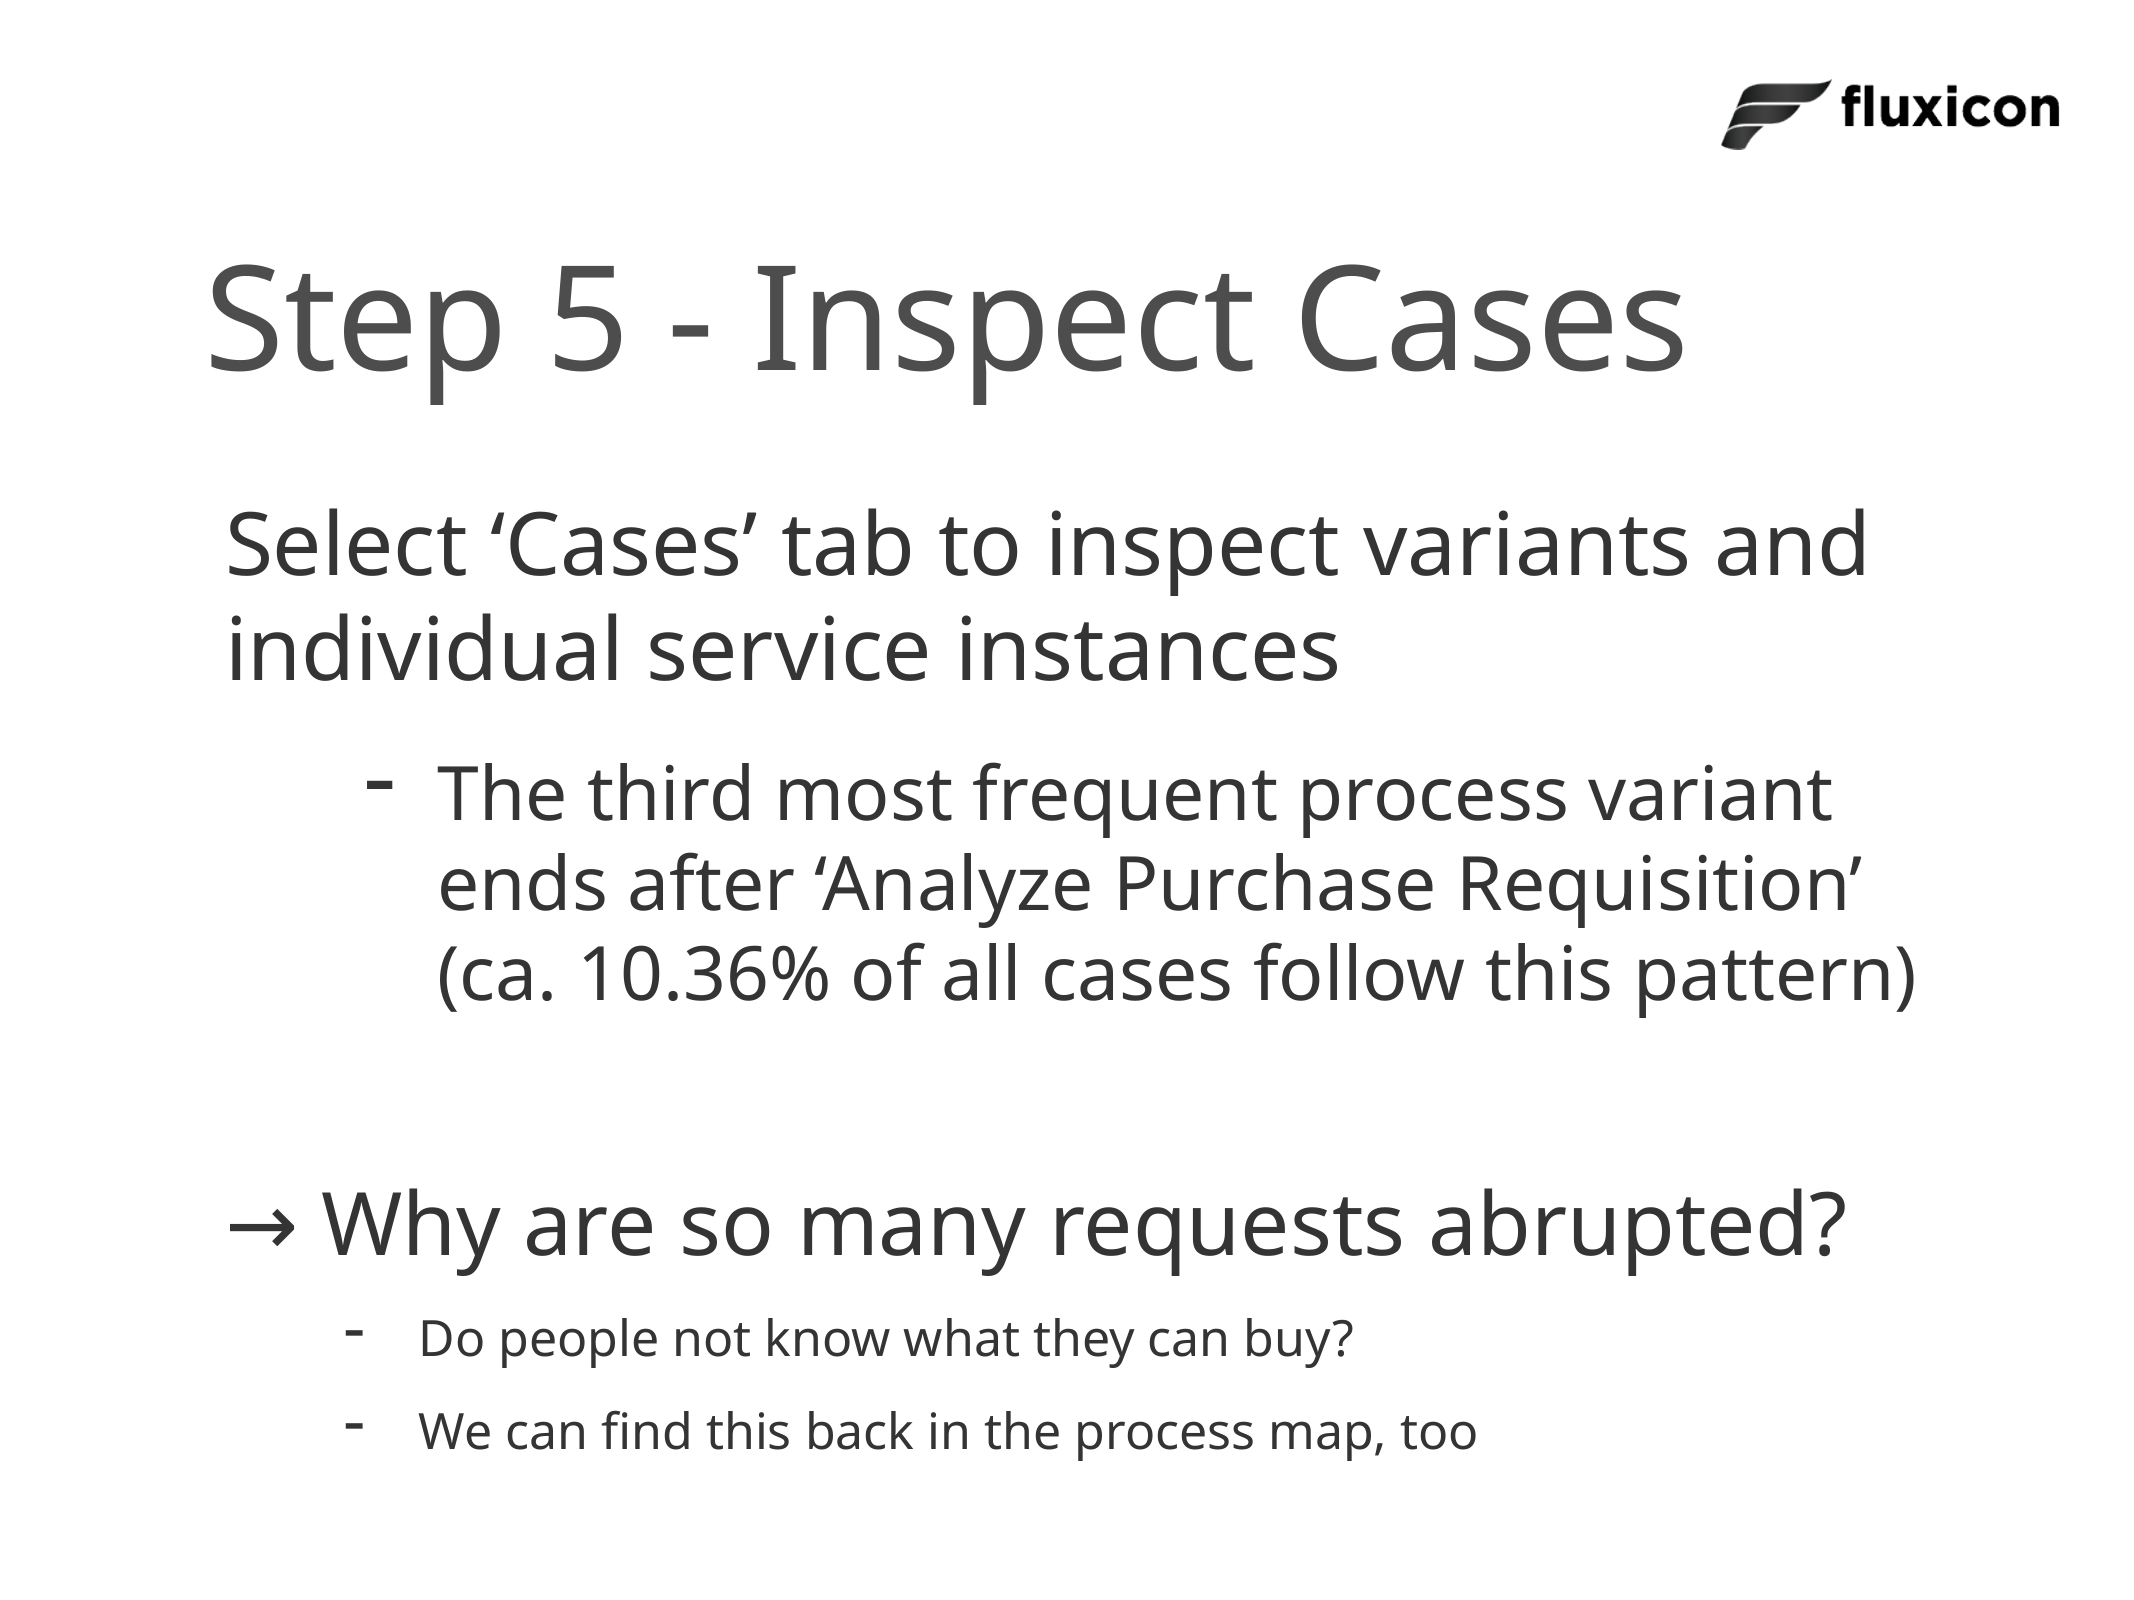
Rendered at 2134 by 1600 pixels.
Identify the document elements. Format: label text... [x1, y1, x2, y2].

title Step 5 - Inspect Cases [197, 208, 1930, 417]
list Select ‘Cases’ tab to inspect variants and individual service instances The third most frequent process variant ends after ‘Analyze Purchase Requisition’ (ca. 10.36% of all cases follow this pattern) → Why are so many requests abrupted? Do people not know what they can buy? We can find this back in the process map, too [218, 481, 1950, 1534]
picture [1721, 78, 2063, 150]
